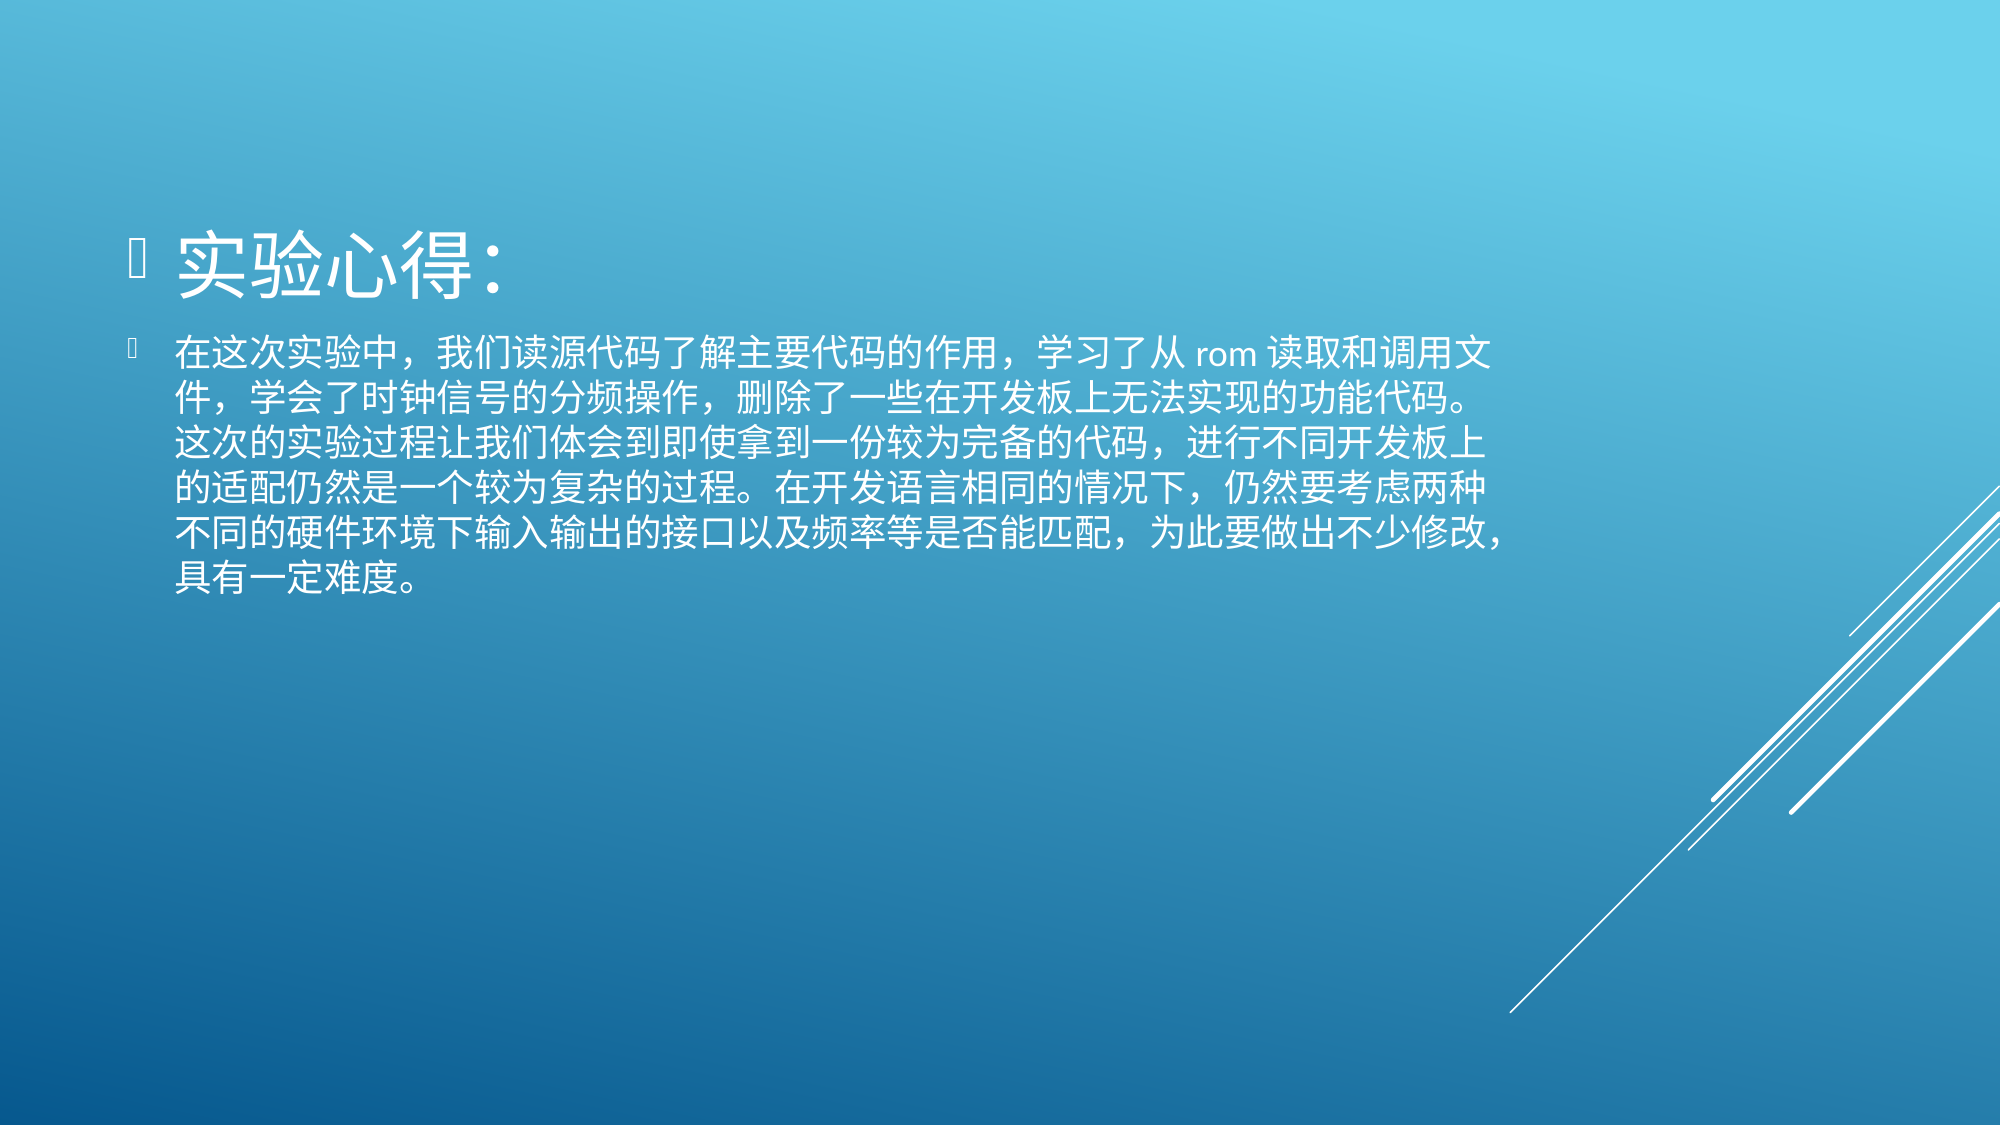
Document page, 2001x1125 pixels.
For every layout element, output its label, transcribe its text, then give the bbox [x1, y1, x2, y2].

list 实验心得： 在这次实验中，我们读源代码了解主要代码的作用，学习了从rom读取和调用文件，学会了时钟信号的分频操作，删除了一些在开发板上无法实现的功能代码。这次的实验过程让我们体会到即使拿到一份较为完备的代码，进行不同开发板上的适配仍然是一个较为复杂的过程。在开发语言相同的情况下，仍然要考虑两种不同的硬件环境下输入输出的接口以及频率等是否能匹配，为此要做出不少修改，具有一定难度。 [112, 112, 1513, 706]
